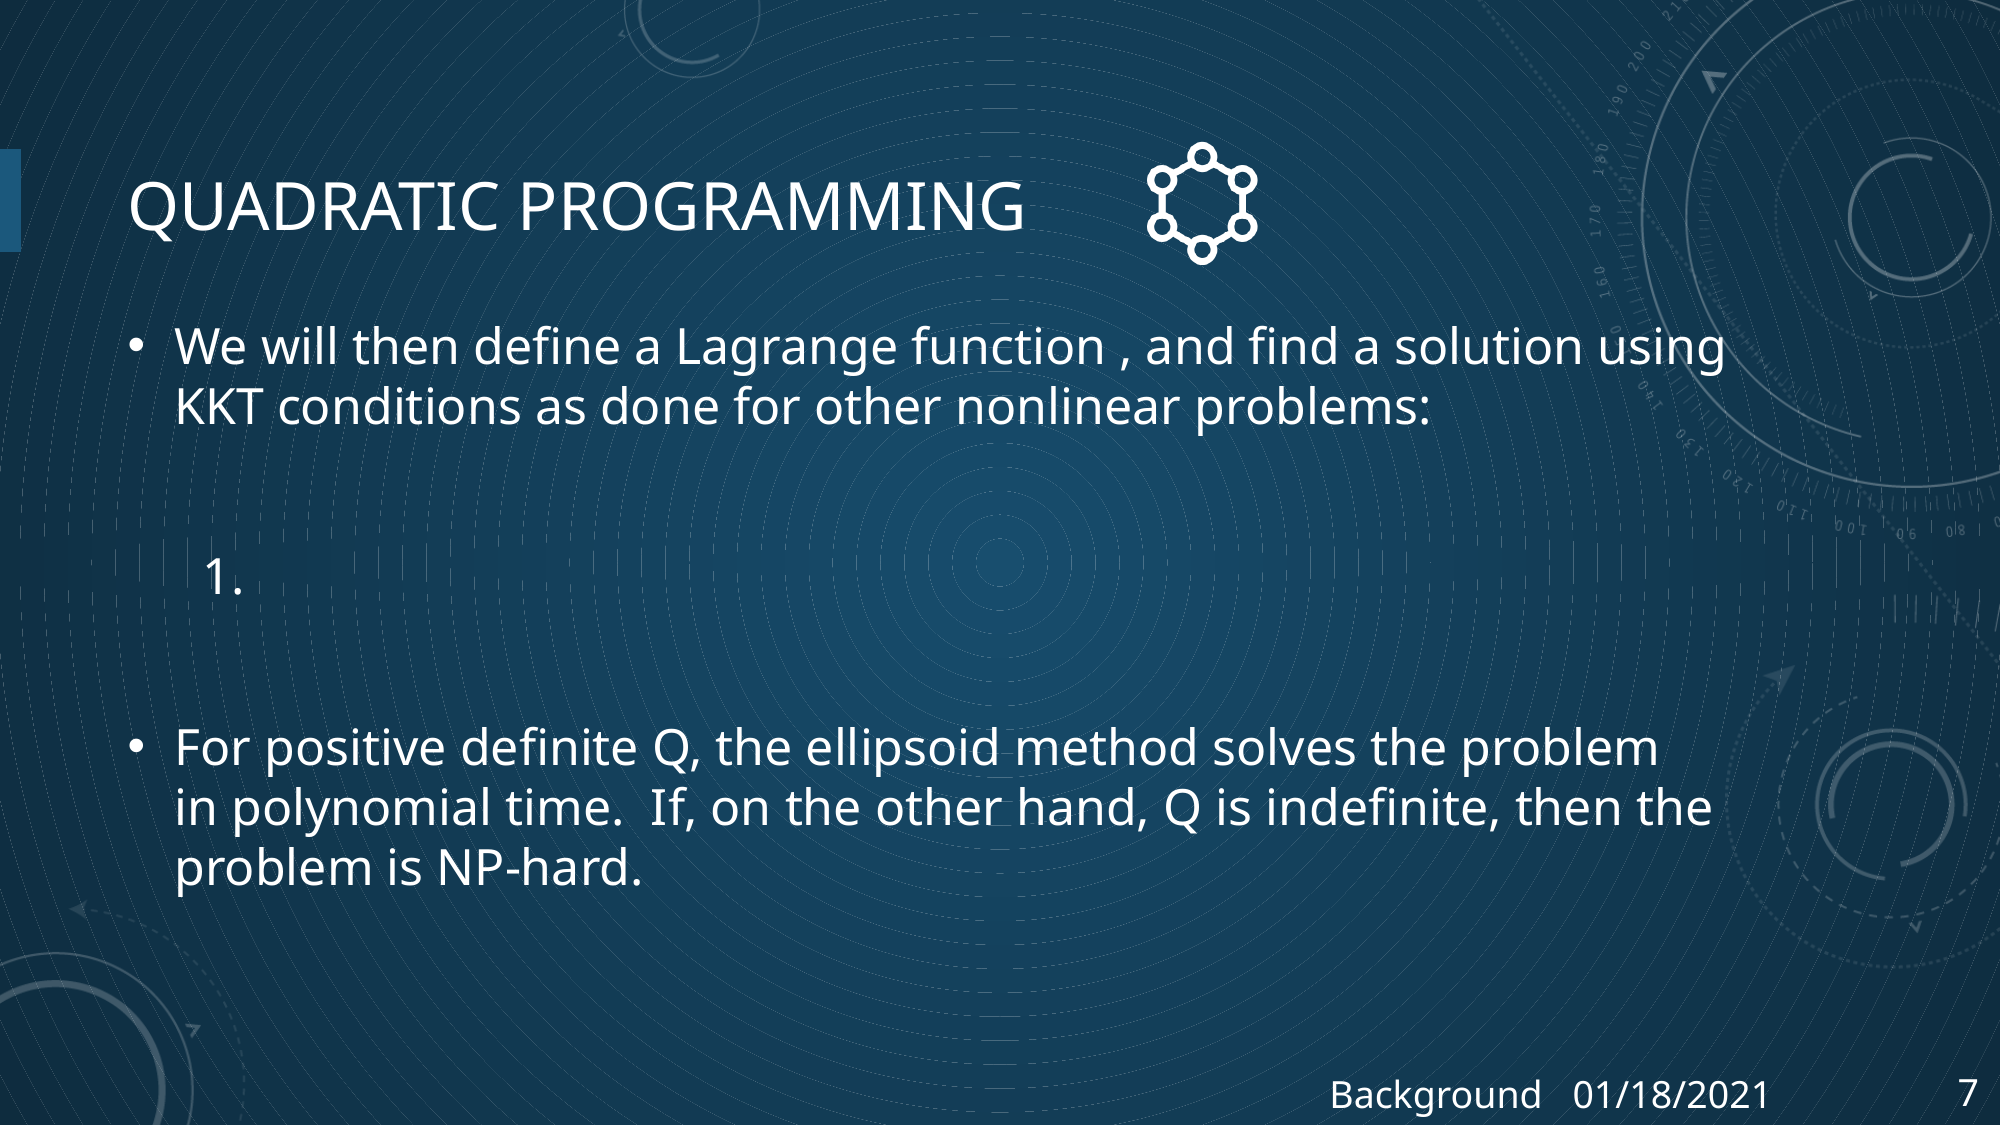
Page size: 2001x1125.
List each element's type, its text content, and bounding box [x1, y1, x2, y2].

title Quadratic Programming [112, 99, 1118, 307]
picture [0, 0, 2000, 1125]
slide_number 7 [1787, 1062, 1995, 1125]
text_box Background [1295, 1062, 1558, 1125]
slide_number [1558, 1062, 1787, 1125]
